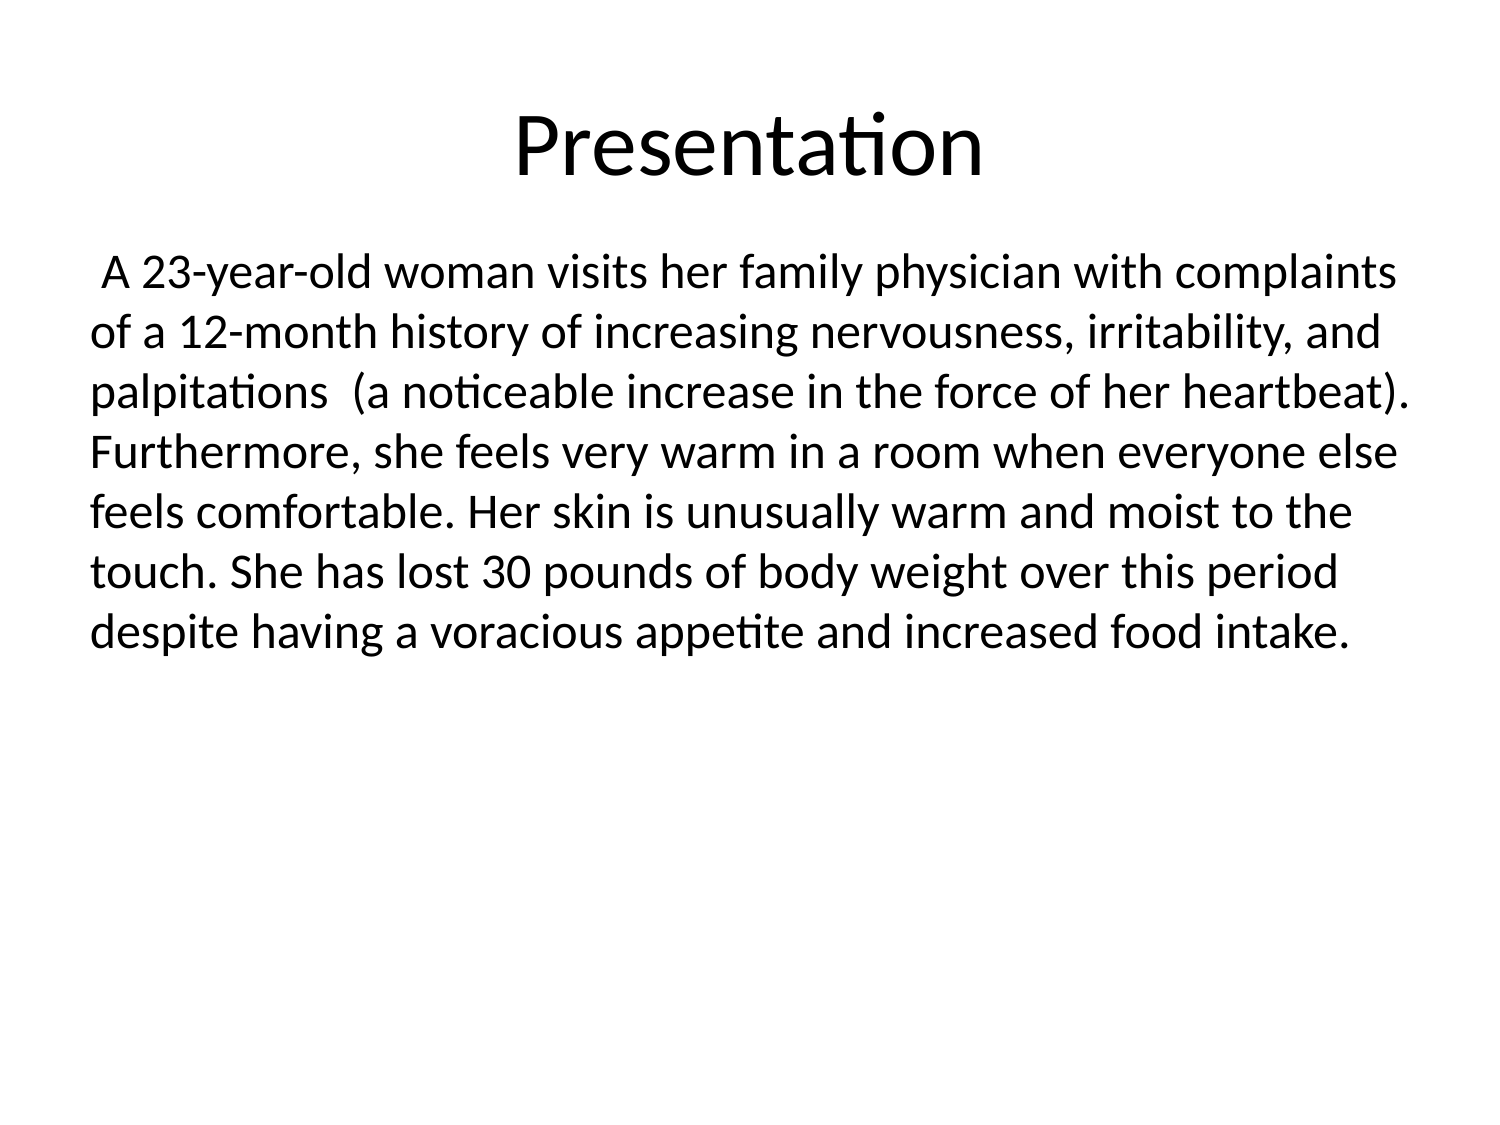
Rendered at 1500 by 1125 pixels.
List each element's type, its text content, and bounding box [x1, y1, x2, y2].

title Presentation [75, 45, 1425, 231]
text_box A 23-year-old woman visits her family physician with complaints of a 12-month history of increasing nervousness, irritability, and palpitations (a noticeable increase in the force of her heartbeat). Furthermore, she feels very warm in a room when everyone else feels comfortable. Her skin is unusually warm and moist to the touch. She has lost 30 pounds of body weight over this period despite having a voracious appetite and increased food intake. [74, 231, 1450, 666]
